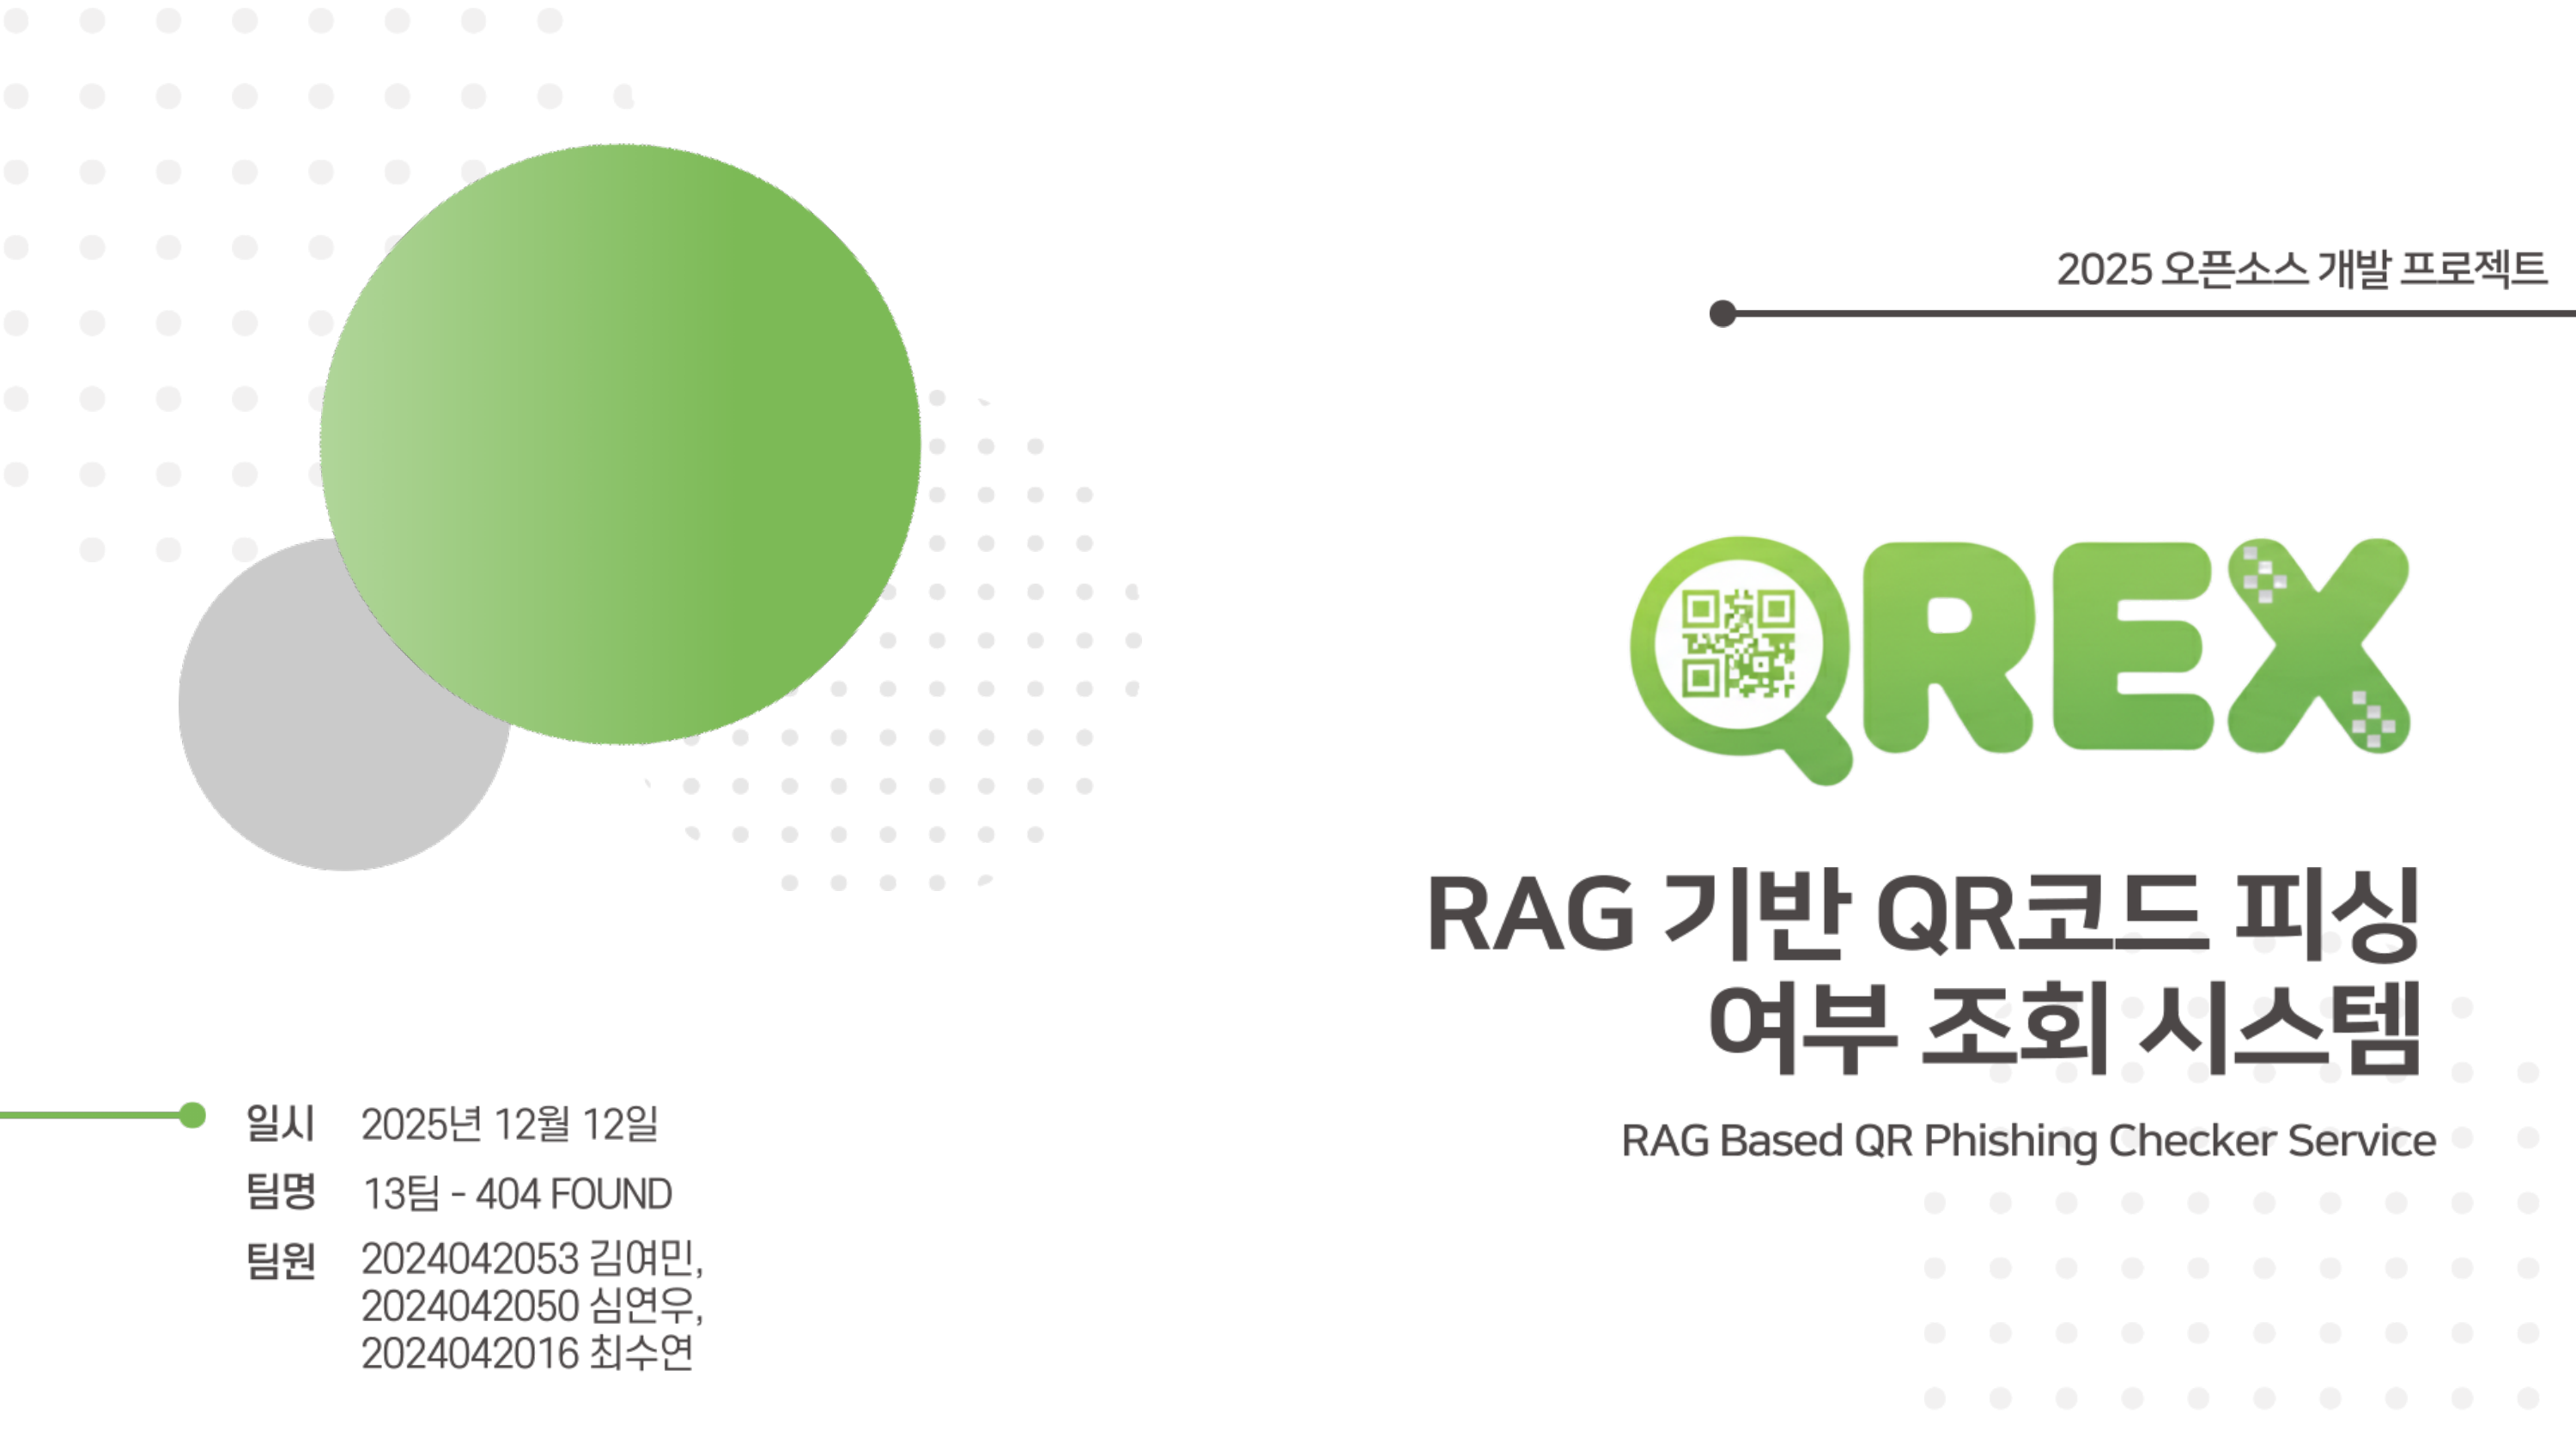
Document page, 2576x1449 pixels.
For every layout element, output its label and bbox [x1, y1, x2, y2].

picture [1275, 223, 2576, 338]
picture [230, 1083, 750, 1417]
picture [0, 0, 1142, 891]
picture [0, 1101, 206, 1129]
picture [777, 489, 2576, 1449]
